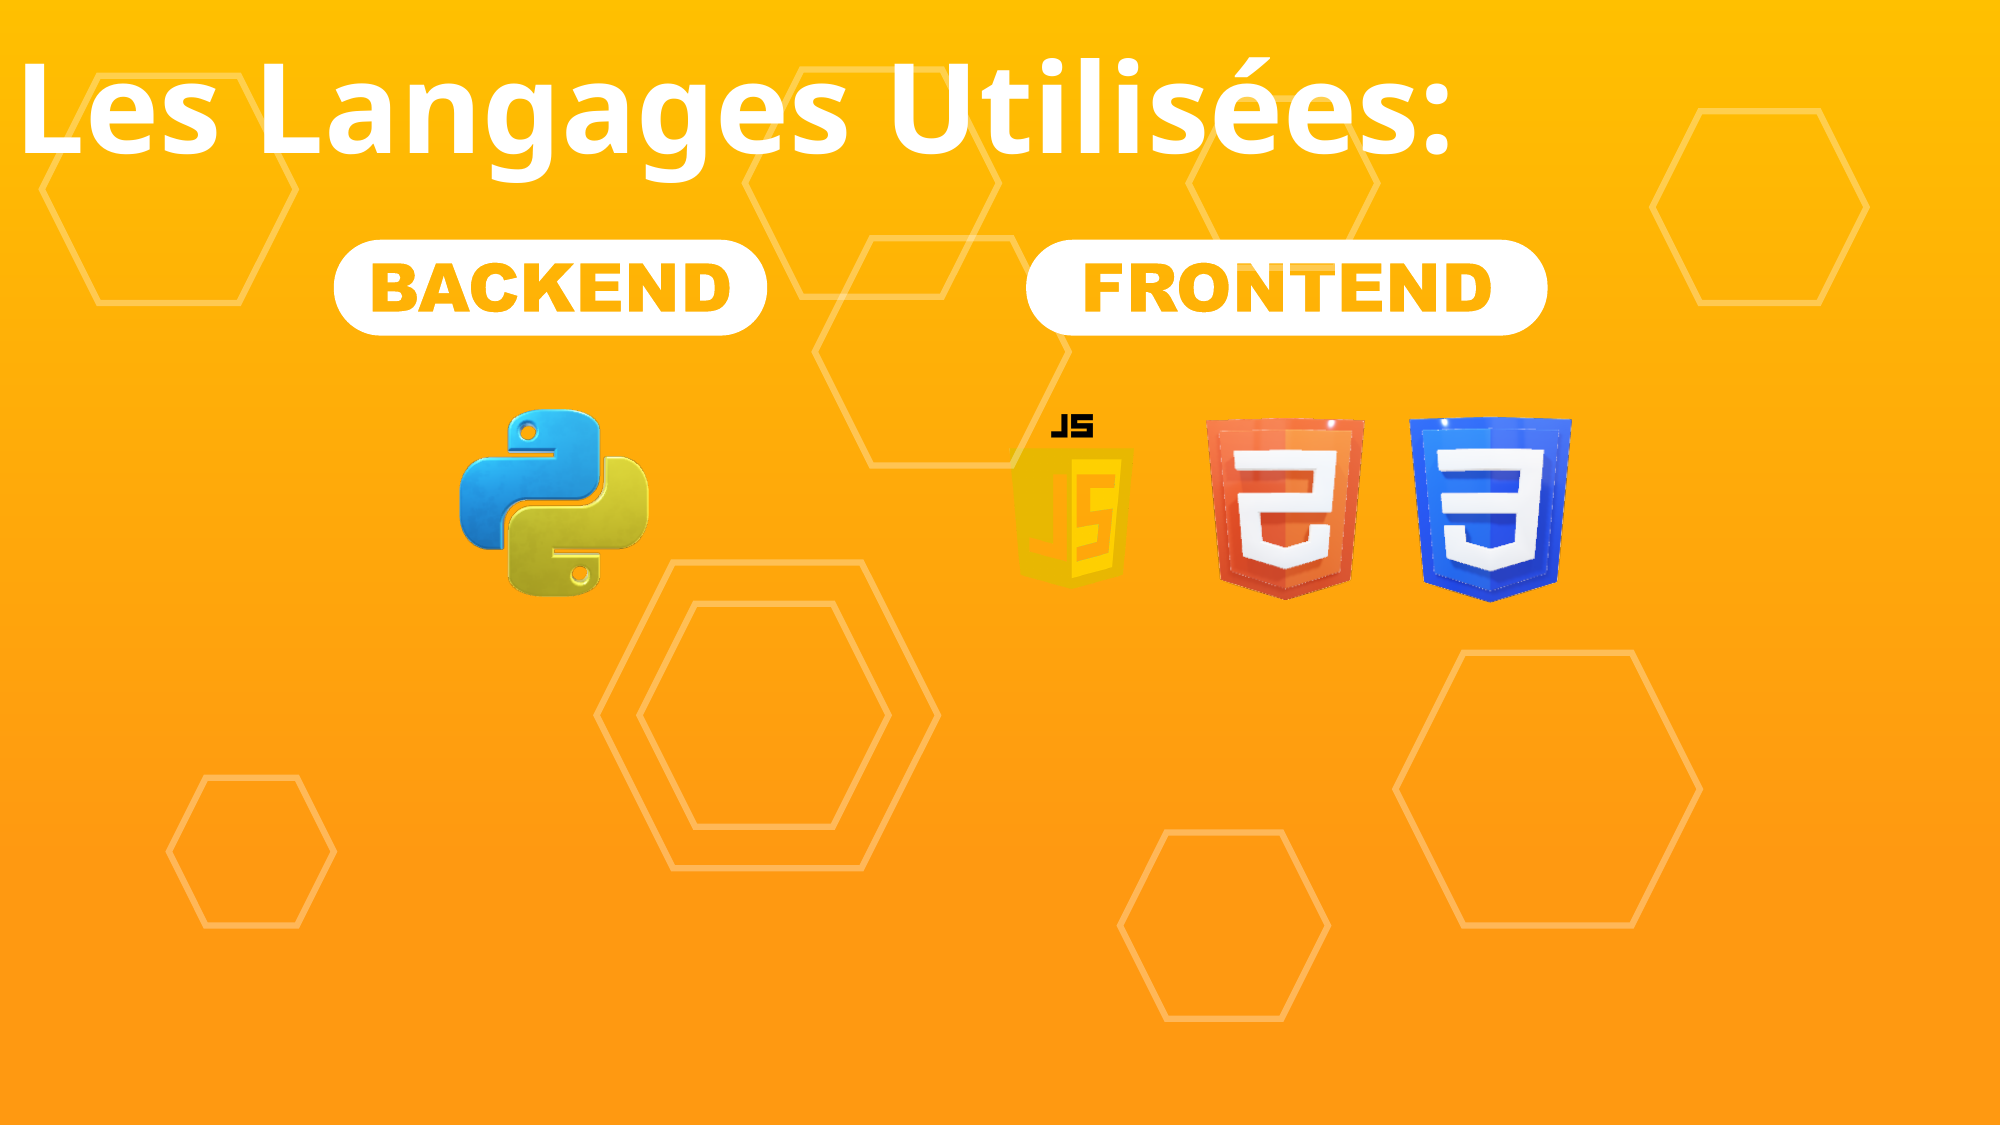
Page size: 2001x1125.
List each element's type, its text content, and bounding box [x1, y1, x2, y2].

text_box [1394, 651, 1702, 927]
text_box [333, 239, 768, 336]
text_box [638, 602, 890, 828]
picture [1204, 418, 1367, 600]
text_box [167, 776, 336, 927]
picture [459, 409, 649, 597]
text_box Les Langages Utilisées: [0, 21, 1955, 187]
text_box [1029, 239, 1548, 336]
text_box [813, 237, 1070, 467]
text_box [1651, 110, 1868, 305]
text_box [1118, 831, 1330, 1020]
picture [1407, 415, 1574, 604]
text_box [1187, 97, 1379, 269]
text_box [40, 74, 297, 304]
picture [977, 407, 1167, 596]
text_box [743, 68, 1001, 298]
text_box [595, 561, 940, 870]
